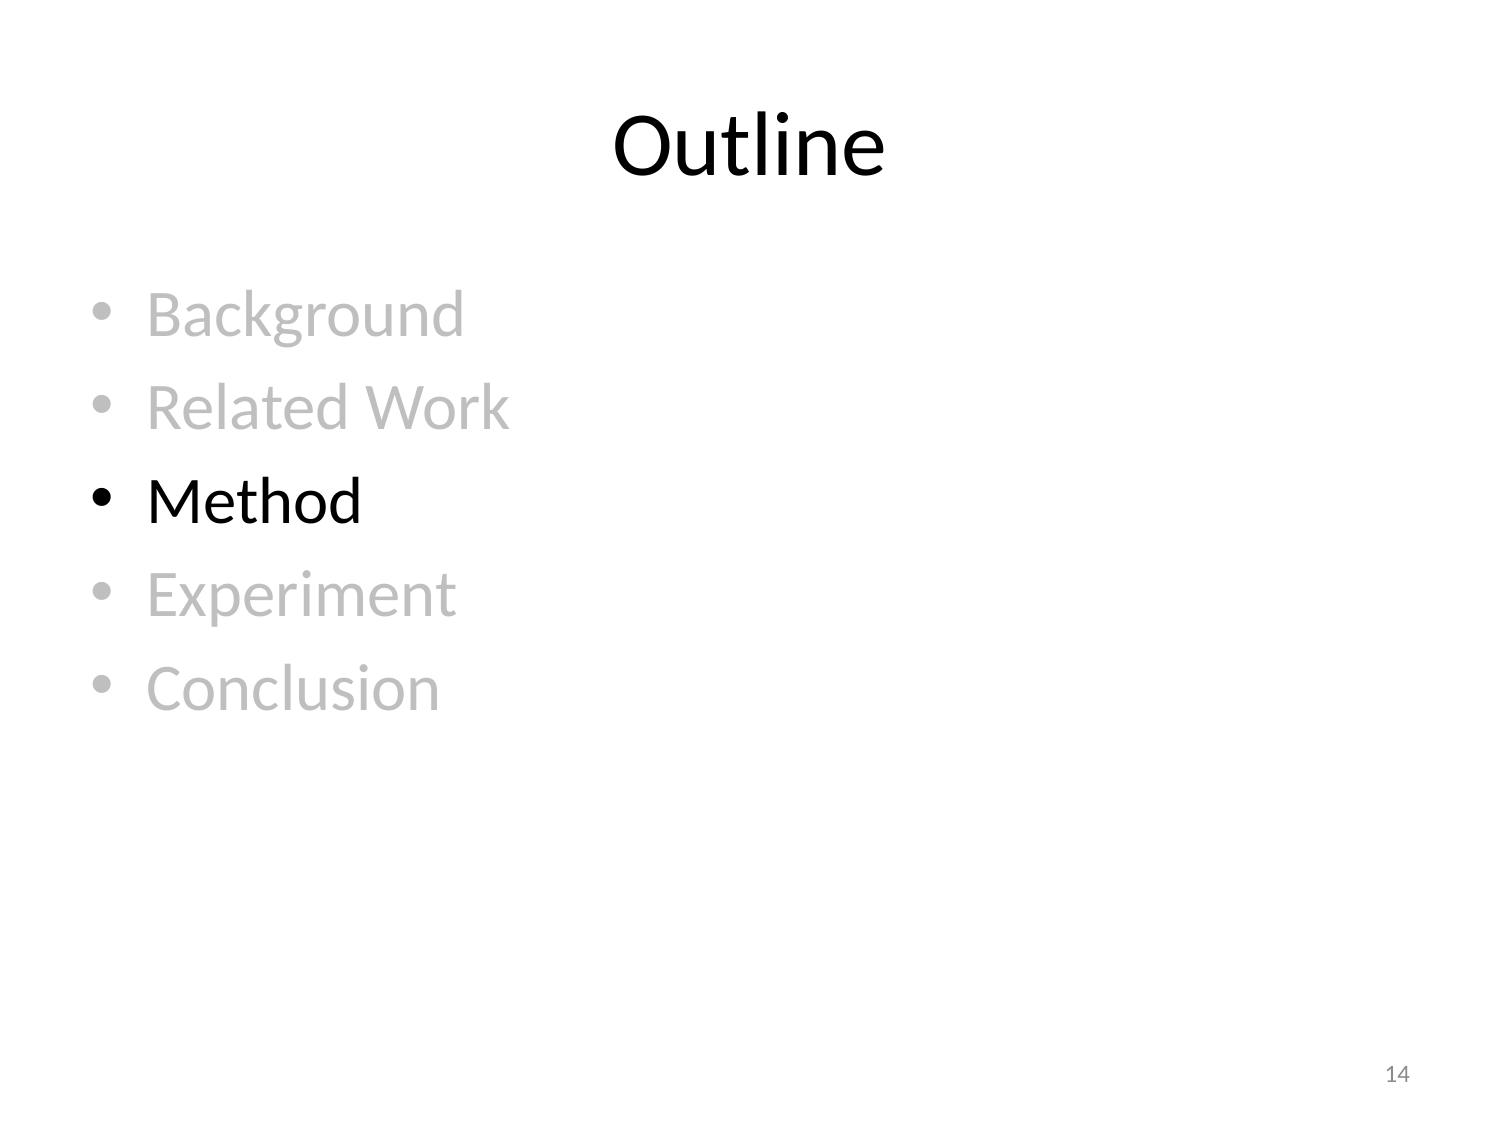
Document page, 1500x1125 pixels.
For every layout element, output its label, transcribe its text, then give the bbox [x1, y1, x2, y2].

list Background Related Work Method Experiment Conclusion [75, 262, 1425, 1005]
title Outline [75, 45, 1425, 233]
slide_number 13 [1074, 1042, 1425, 1103]
